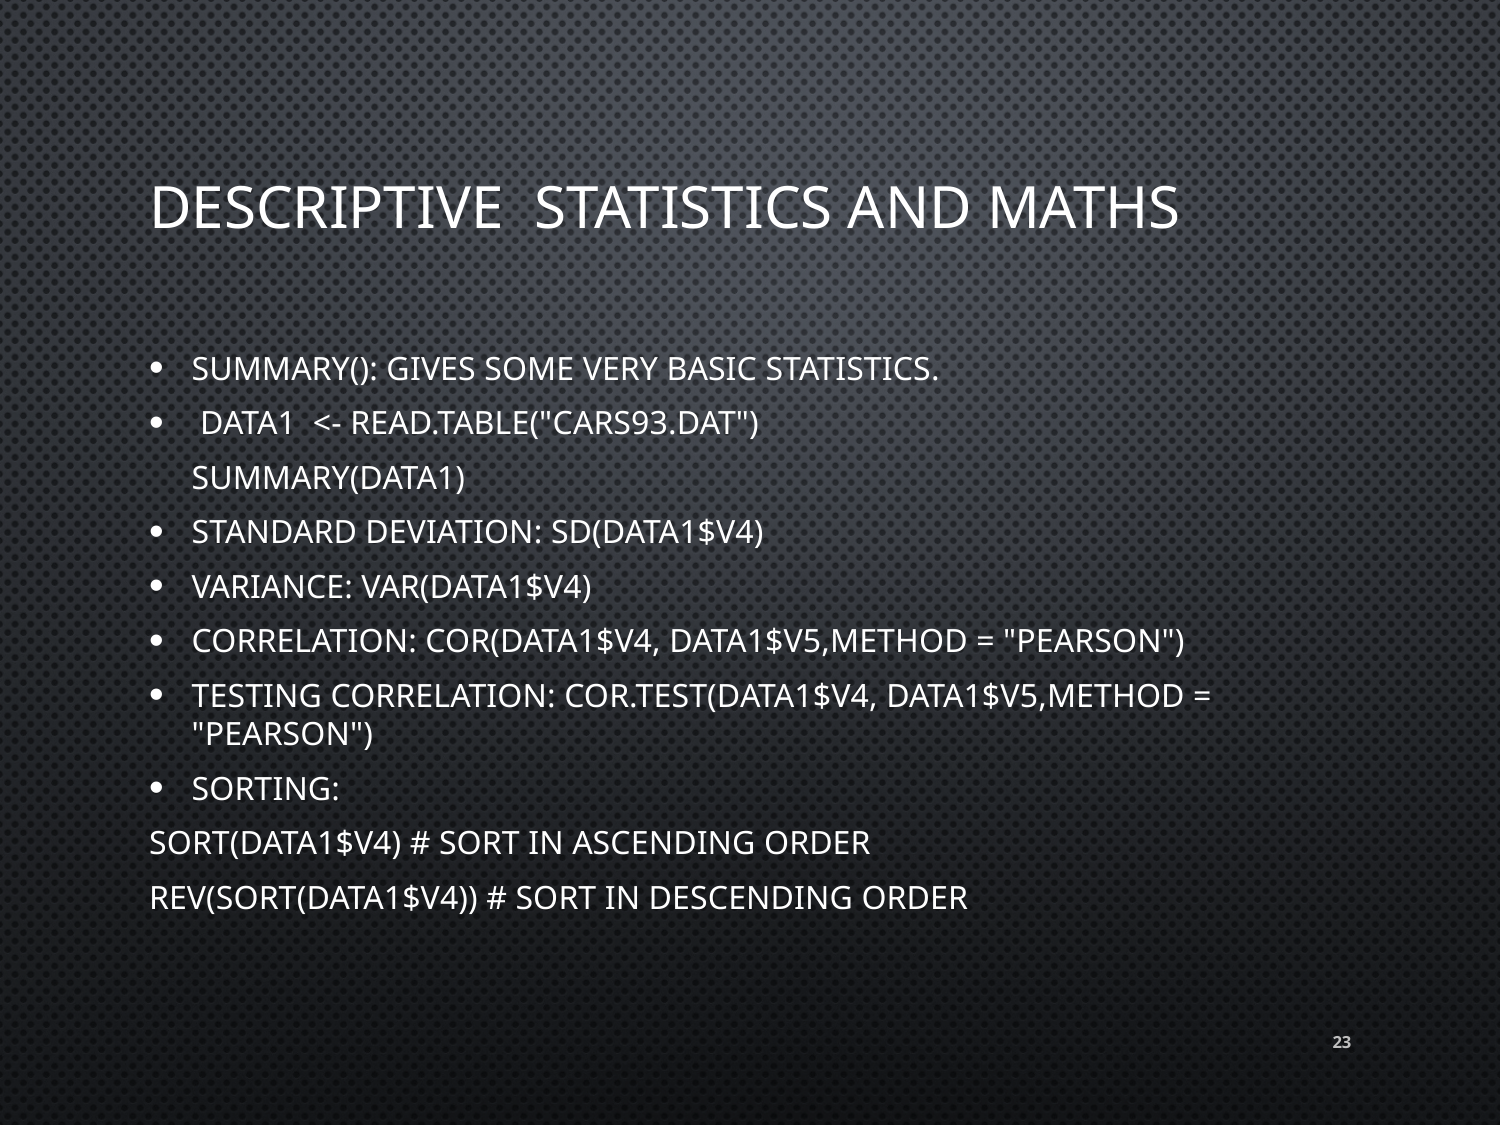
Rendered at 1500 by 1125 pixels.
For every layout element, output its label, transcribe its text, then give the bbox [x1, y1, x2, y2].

title Descriptive statistics and maths [134, 97, 1367, 314]
list summary(): gives some very basic statistics. data1 <- read.table("CARS93.dat") summary(data1) Standard deviation: sd(data1$V4) variance: var(data1$V4) Correlation: cor(data1$V4, data1$V5,method = "pearson") Testing Correlation: cor.test(data1$V4, data1$V5,method = "pearson") SORTING: sort(data1$V4) # sort in ascending order rev(sort(data1$V4)) # sort in descending order [134, 338, 1367, 1074]
slide_number 23 [1298, 1013, 1367, 1074]
